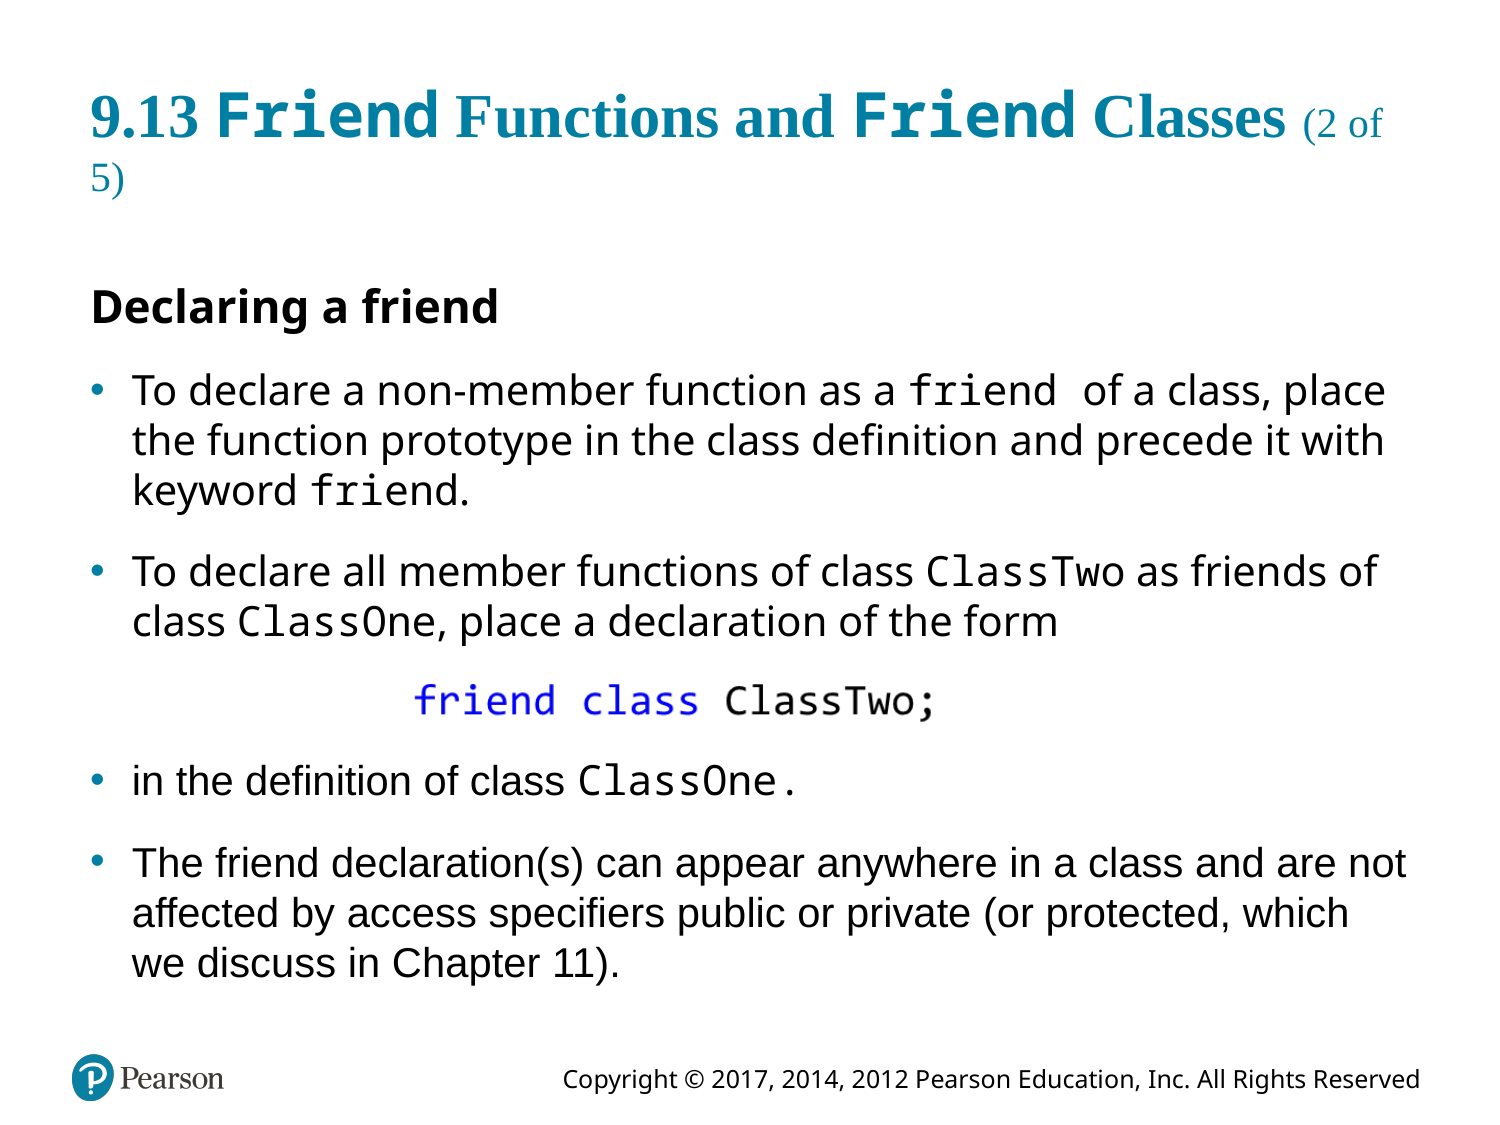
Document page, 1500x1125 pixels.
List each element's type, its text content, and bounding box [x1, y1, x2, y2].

picture [406, 677, 937, 731]
list Declaring a friend To declare a non-member function as a friend of a class, place the function prototype in the class definition and precede it with keyword friend. To declare all member functions of class ClassTwo as friends of class ClassOne, place a declaration of the form [75, 262, 1425, 739]
picture [72, 1054, 88, 1070]
picture [98, 1054, 224, 1101]
picture [80, 1063, 106, 1088]
list in the definition of class ClassOne. The friend declaration(s) can appear anywhere in a class and are not affected by access specifiers public or private (or protected, which we discuss in Chapter 11). [75, 739, 1425, 996]
picture [72, 1087, 83, 1101]
title 9.13 Friend Functions and Friend Classes (2 of 5) [75, 0, 1425, 216]
